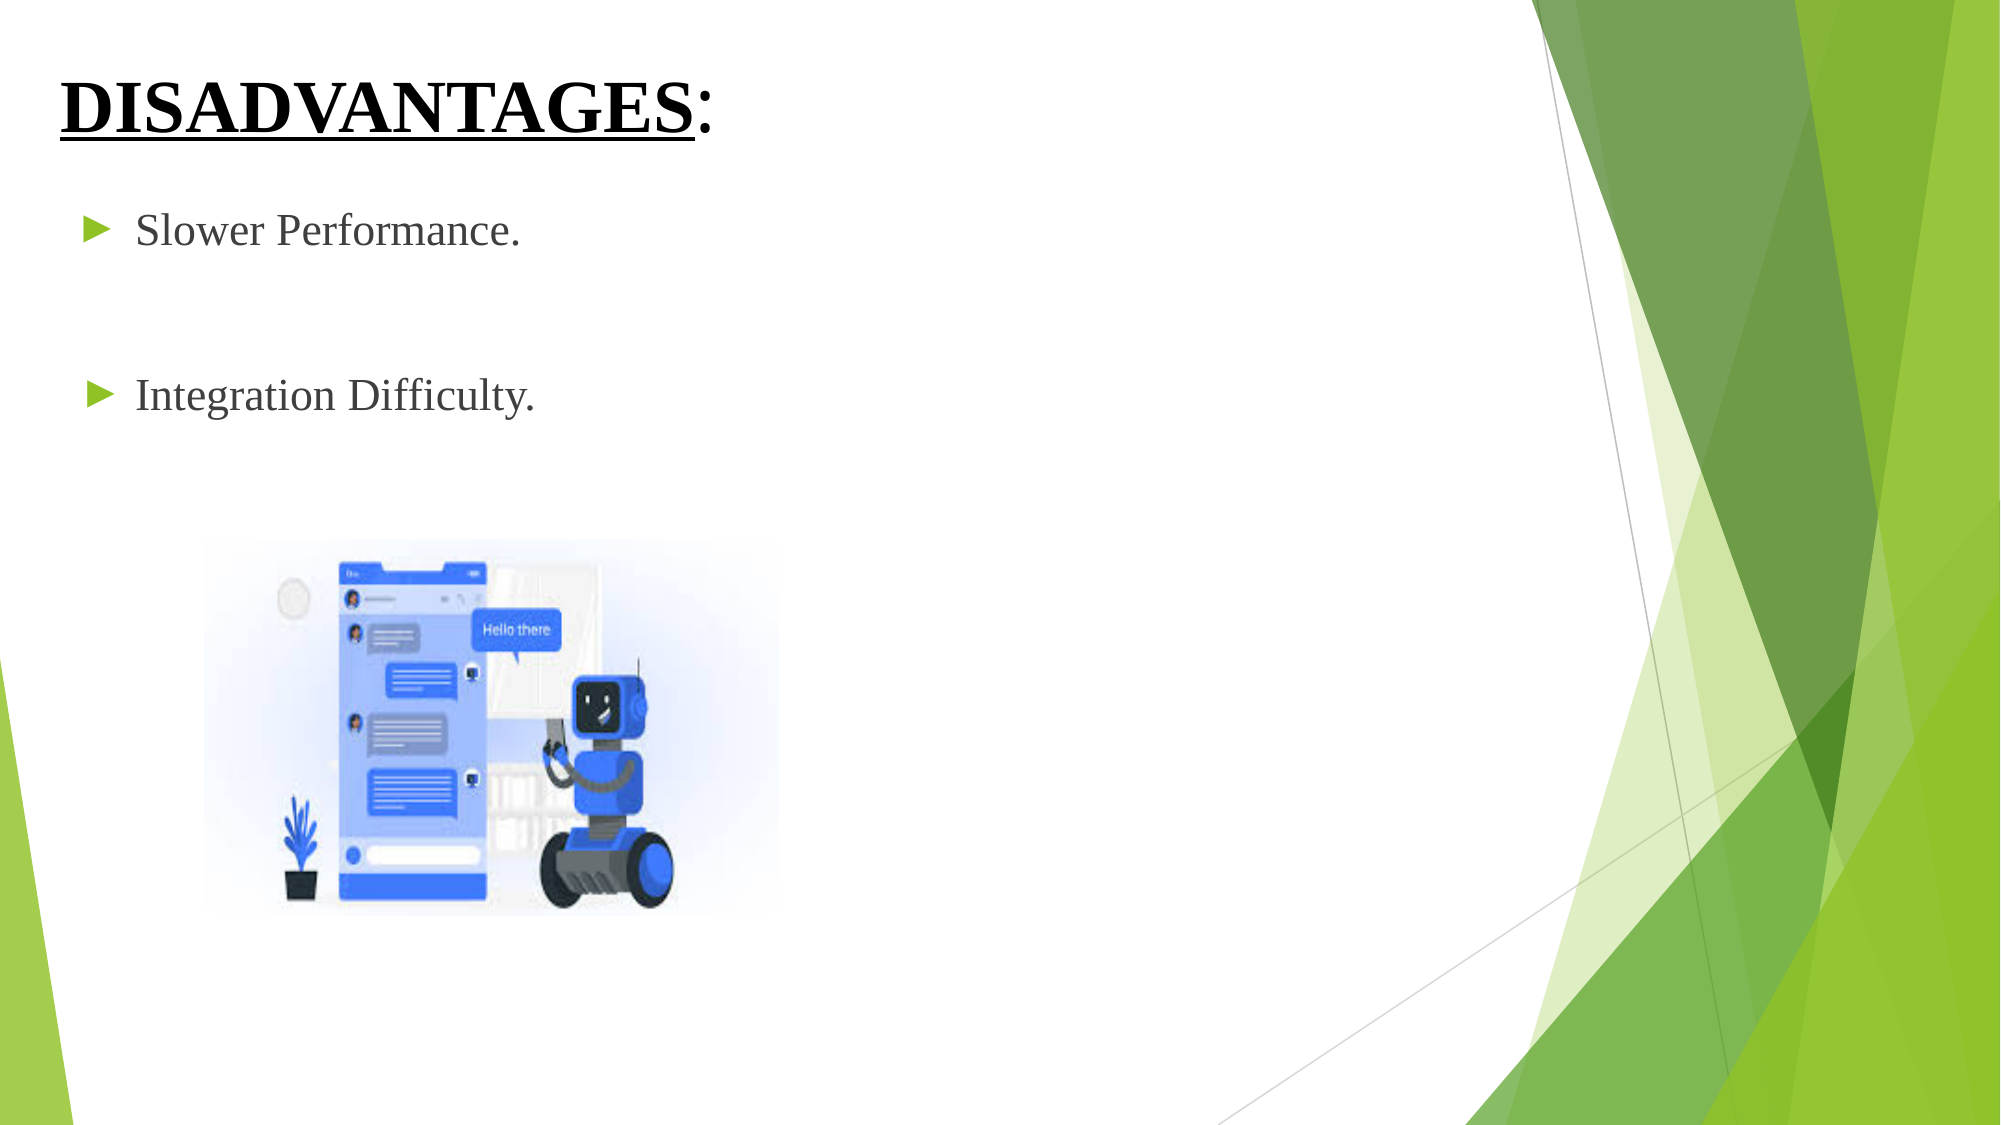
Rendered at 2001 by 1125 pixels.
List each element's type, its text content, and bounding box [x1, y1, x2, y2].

picture [204, 539, 779, 916]
title DISADVANTAGES: [45, 50, 1456, 191]
list Slower Performance. Integration Difficulty. [45, 191, 1522, 991]
